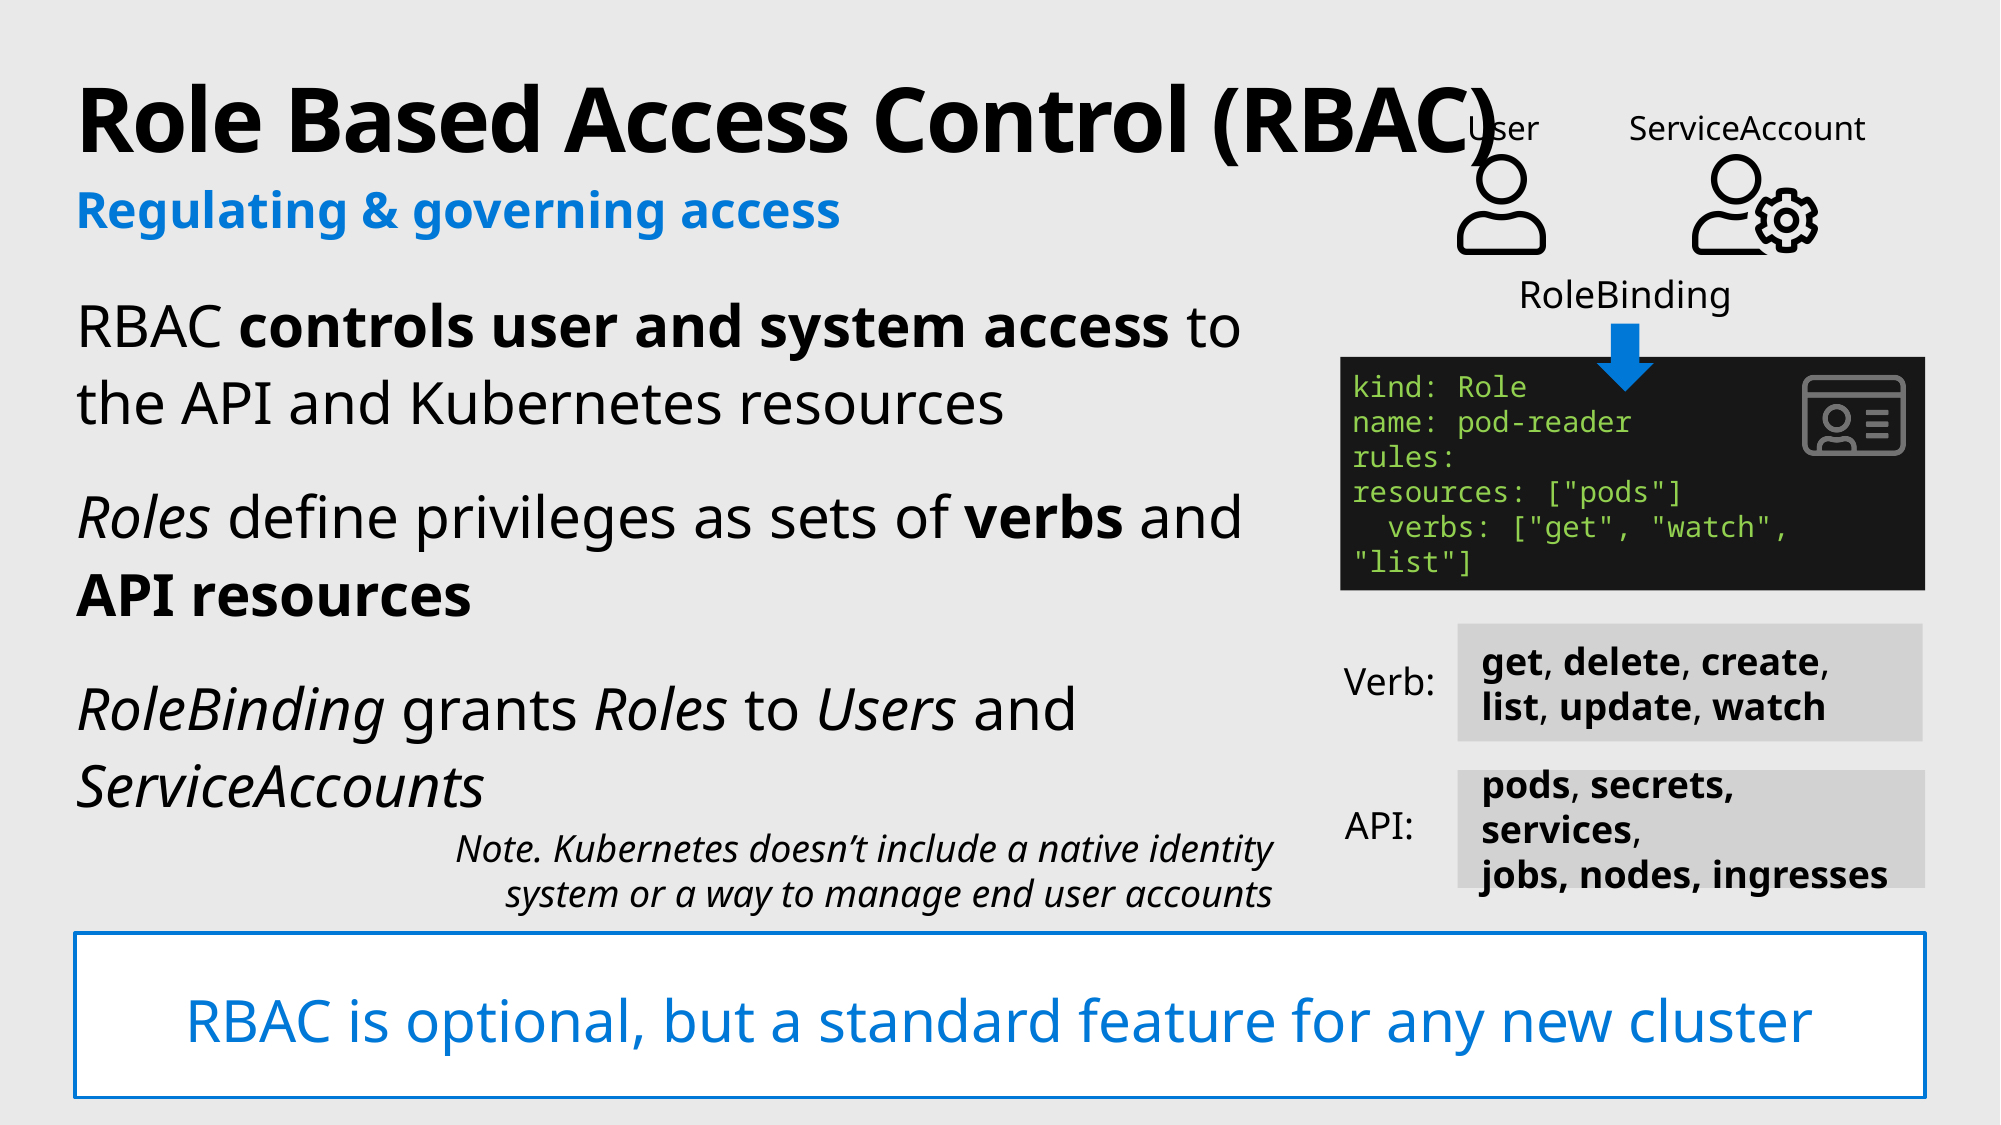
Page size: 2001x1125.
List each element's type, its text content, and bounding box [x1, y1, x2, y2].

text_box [1347, 623, 1926, 888]
text_box User [1467, 107, 1540, 148]
list Regulating & governing access [75, 173, 1136, 283]
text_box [1340, 270, 1926, 591]
picture [1692, 154, 1818, 255]
text_box Note. Kubernetes doesn’t include a native identity system or a way to manage end user accounts [397, 817, 1289, 923]
title Role Based Access Control (RBAC) [75, 75, 1694, 173]
list RBAC controls user and system access to the API and Kubernetes resources Roles define privileges as sets of verbs and API resources RoleBinding grants Roles to Users and ServiceAccounts [76, 282, 1341, 843]
text_box ServiceAccount [1629, 107, 1867, 148]
list RBAC is optional, but a standard feature for any new cluster [75, 932, 1925, 1098]
picture [1457, 154, 1546, 255]
